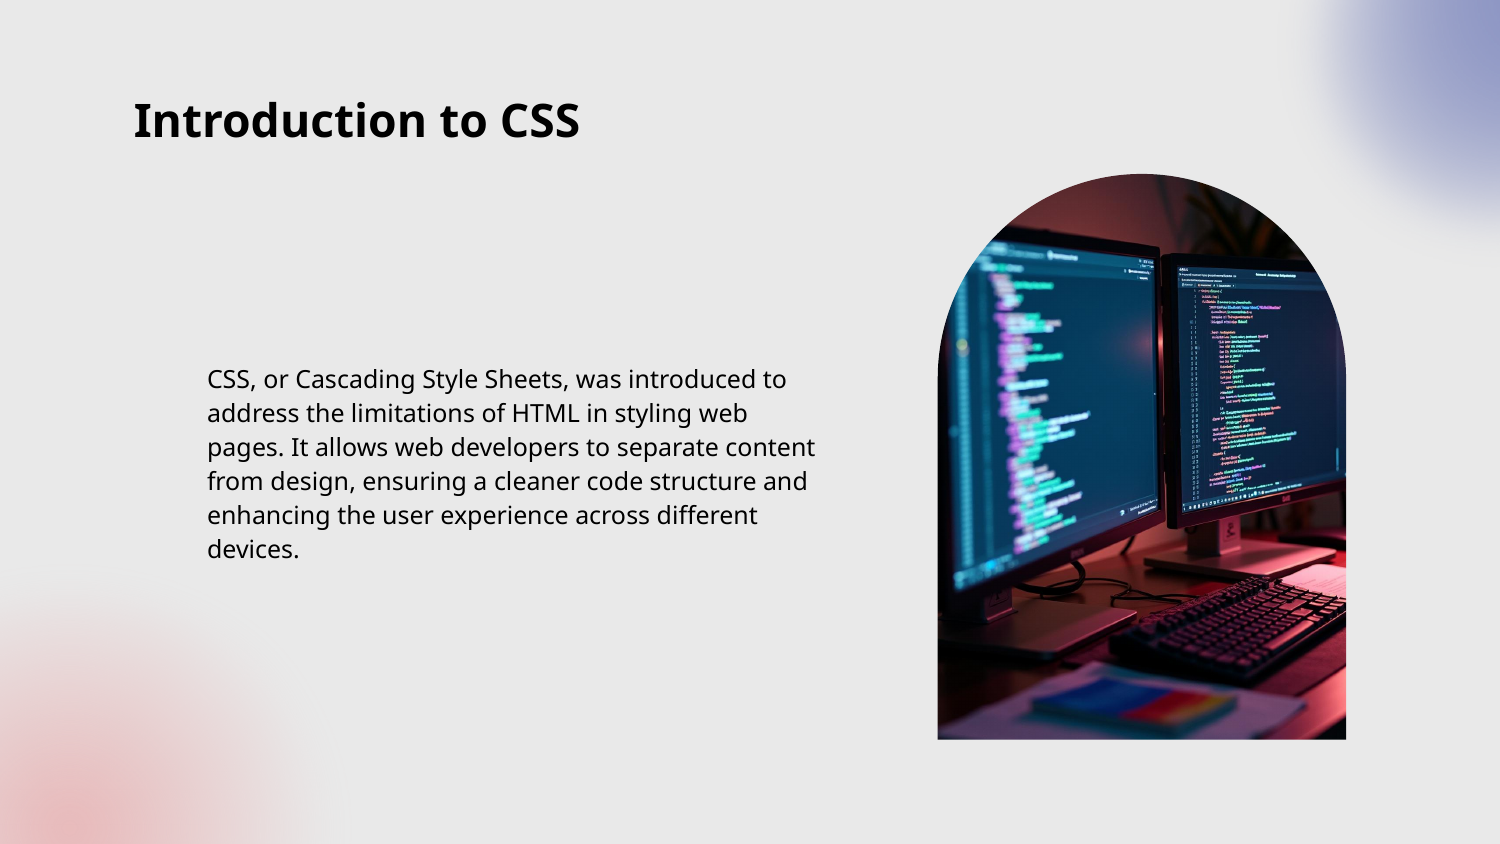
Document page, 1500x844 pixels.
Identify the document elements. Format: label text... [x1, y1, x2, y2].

picture [0, 540, 402, 844]
text_box [937, 173, 1347, 740]
title Introduction to CSS [118, 73, 1383, 168]
subtitle CSS, or Cascading Style Sheets, was introduced to address the limitations of HTML in styling web pages. It allows web developers to separate content from design, ensuring a cleaner code structure and enhancing the user experience across different devices. [192, 346, 849, 641]
